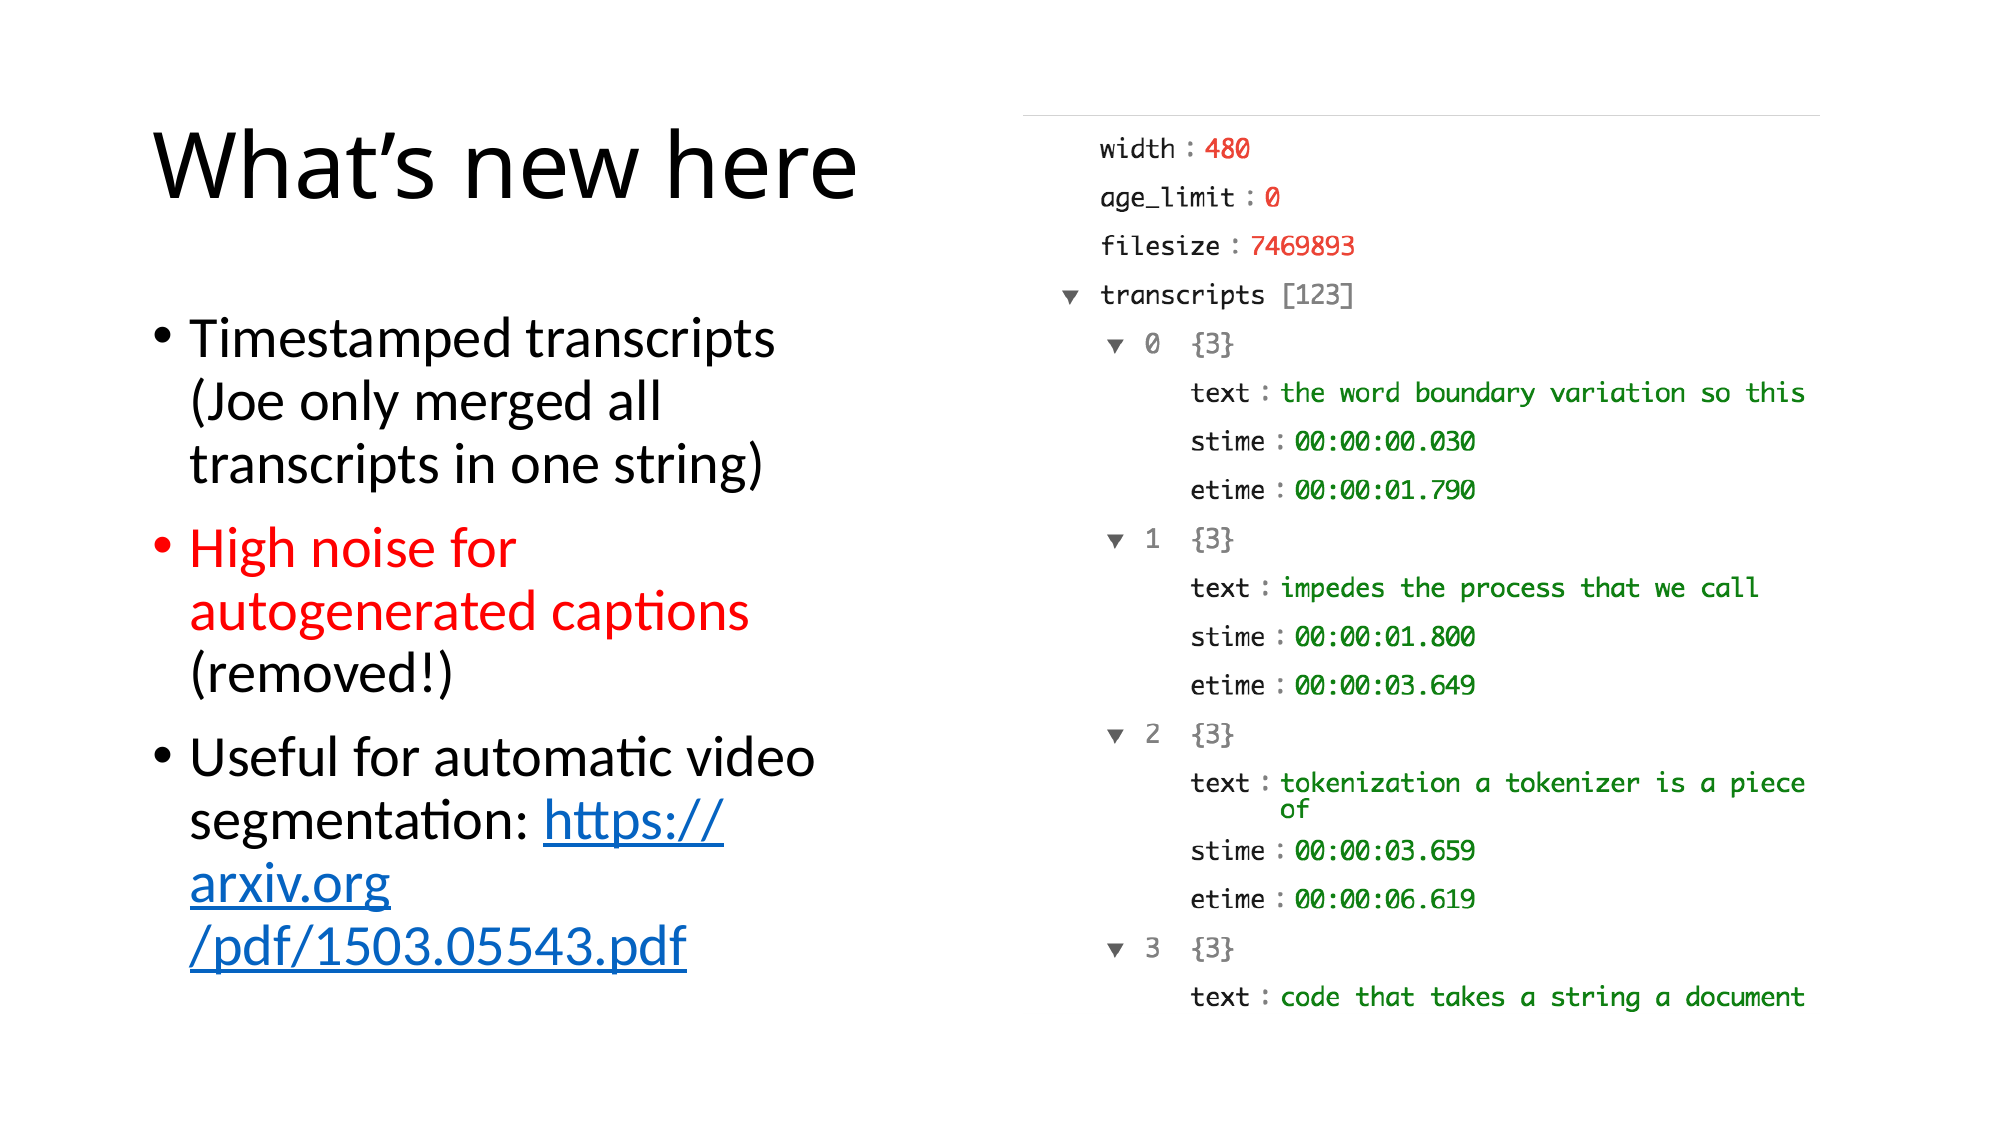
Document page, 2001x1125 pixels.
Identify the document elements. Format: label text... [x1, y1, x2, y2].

list Timestamped transcripts (Joe only merged all transcripts in one string) High noise for autogenerated captions (removed!) Useful for automatic video segmentation: https://arxiv.org/pdf/1503.05543.pdf [137, 299, 879, 1014]
picture [1023, 115, 1820, 1014]
title What’s new here [137, 59, 1863, 278]
